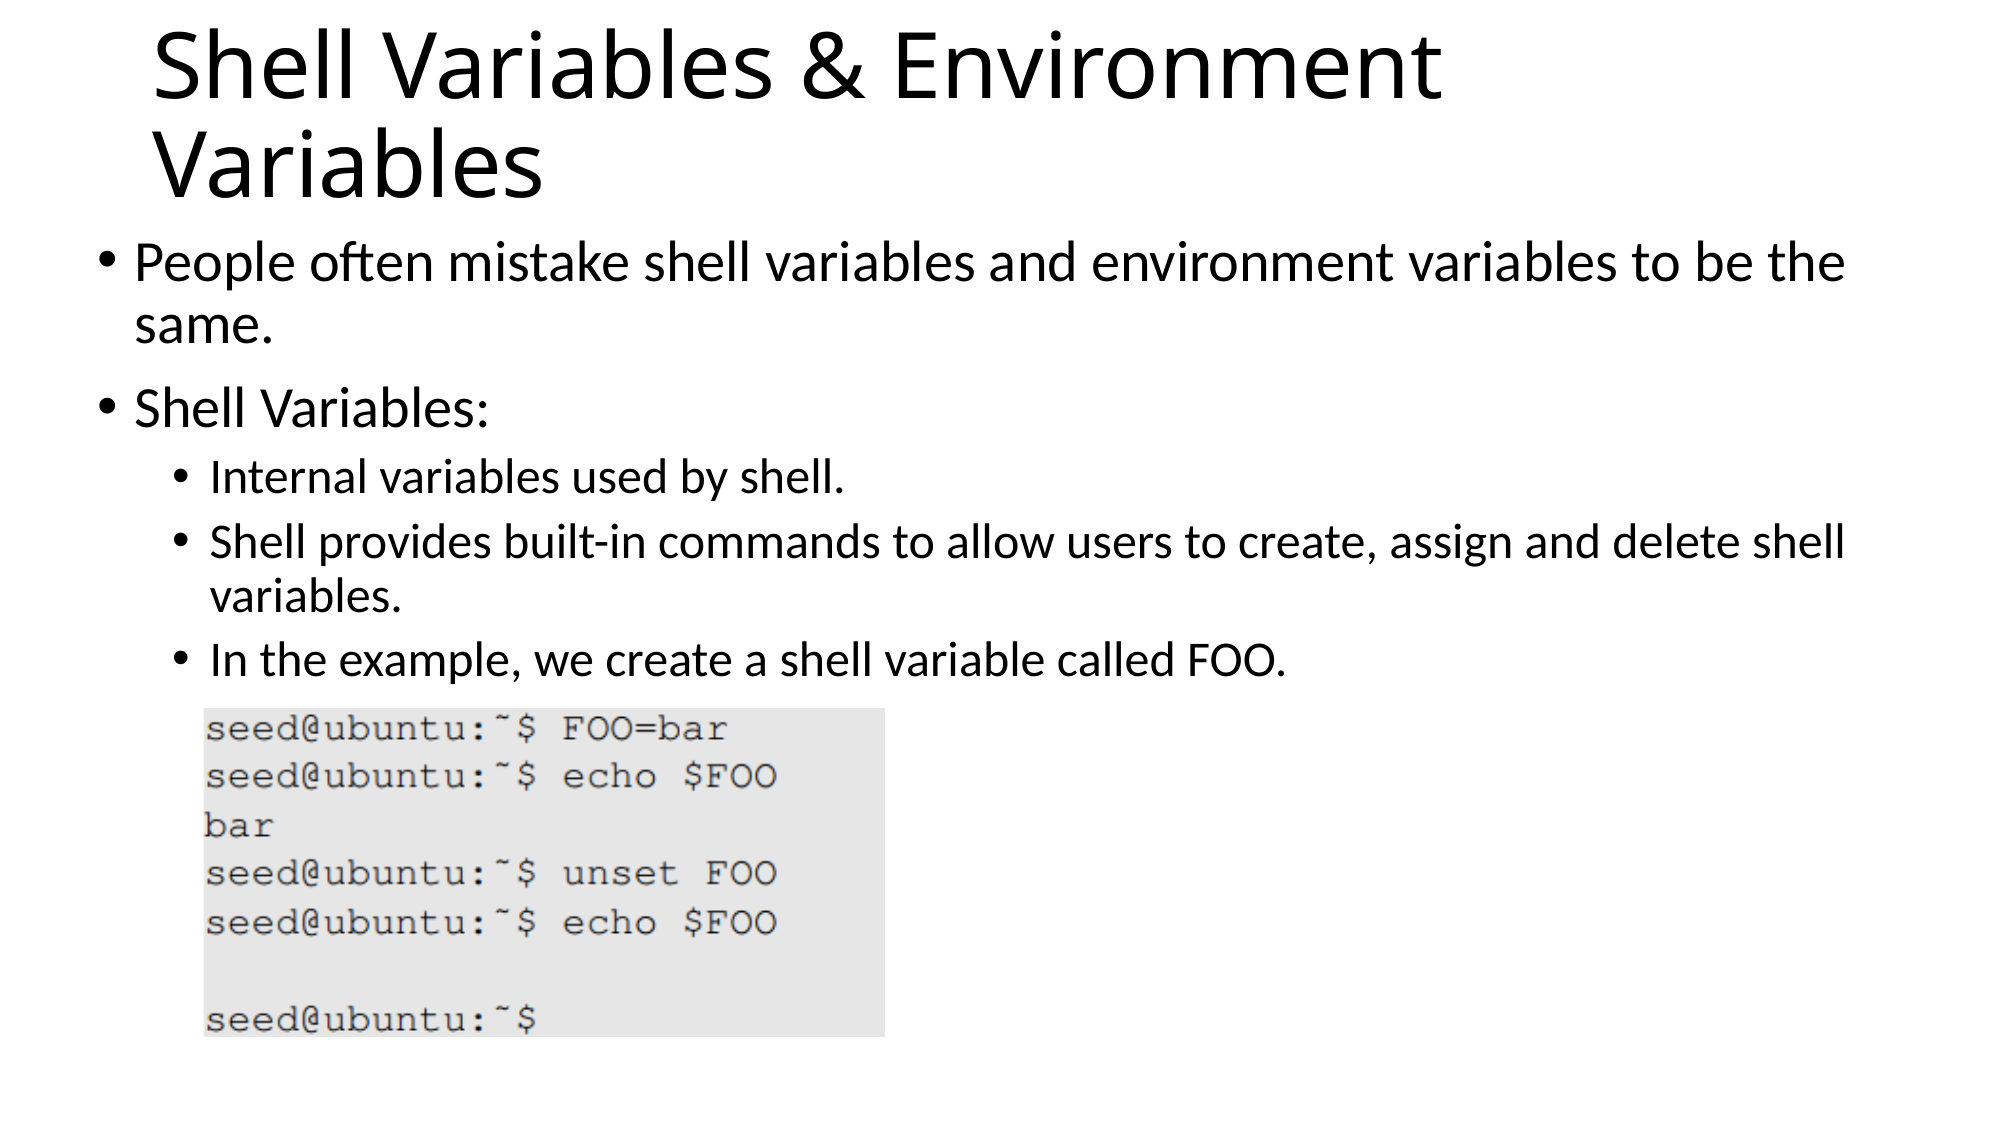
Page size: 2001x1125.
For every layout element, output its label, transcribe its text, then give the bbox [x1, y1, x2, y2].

list People often mistake shell variables and environment variables to be the same. Shell Variables: Internal variables used by shell. Shell provides built-in commands to allow users to create, assign and delete shell variables. In the example, we create a shell variable called FOO. [82, 223, 1863, 1081]
picture [202, 708, 885, 1037]
title Shell Variables & Environment Variables [137, 41, 1863, 195]
